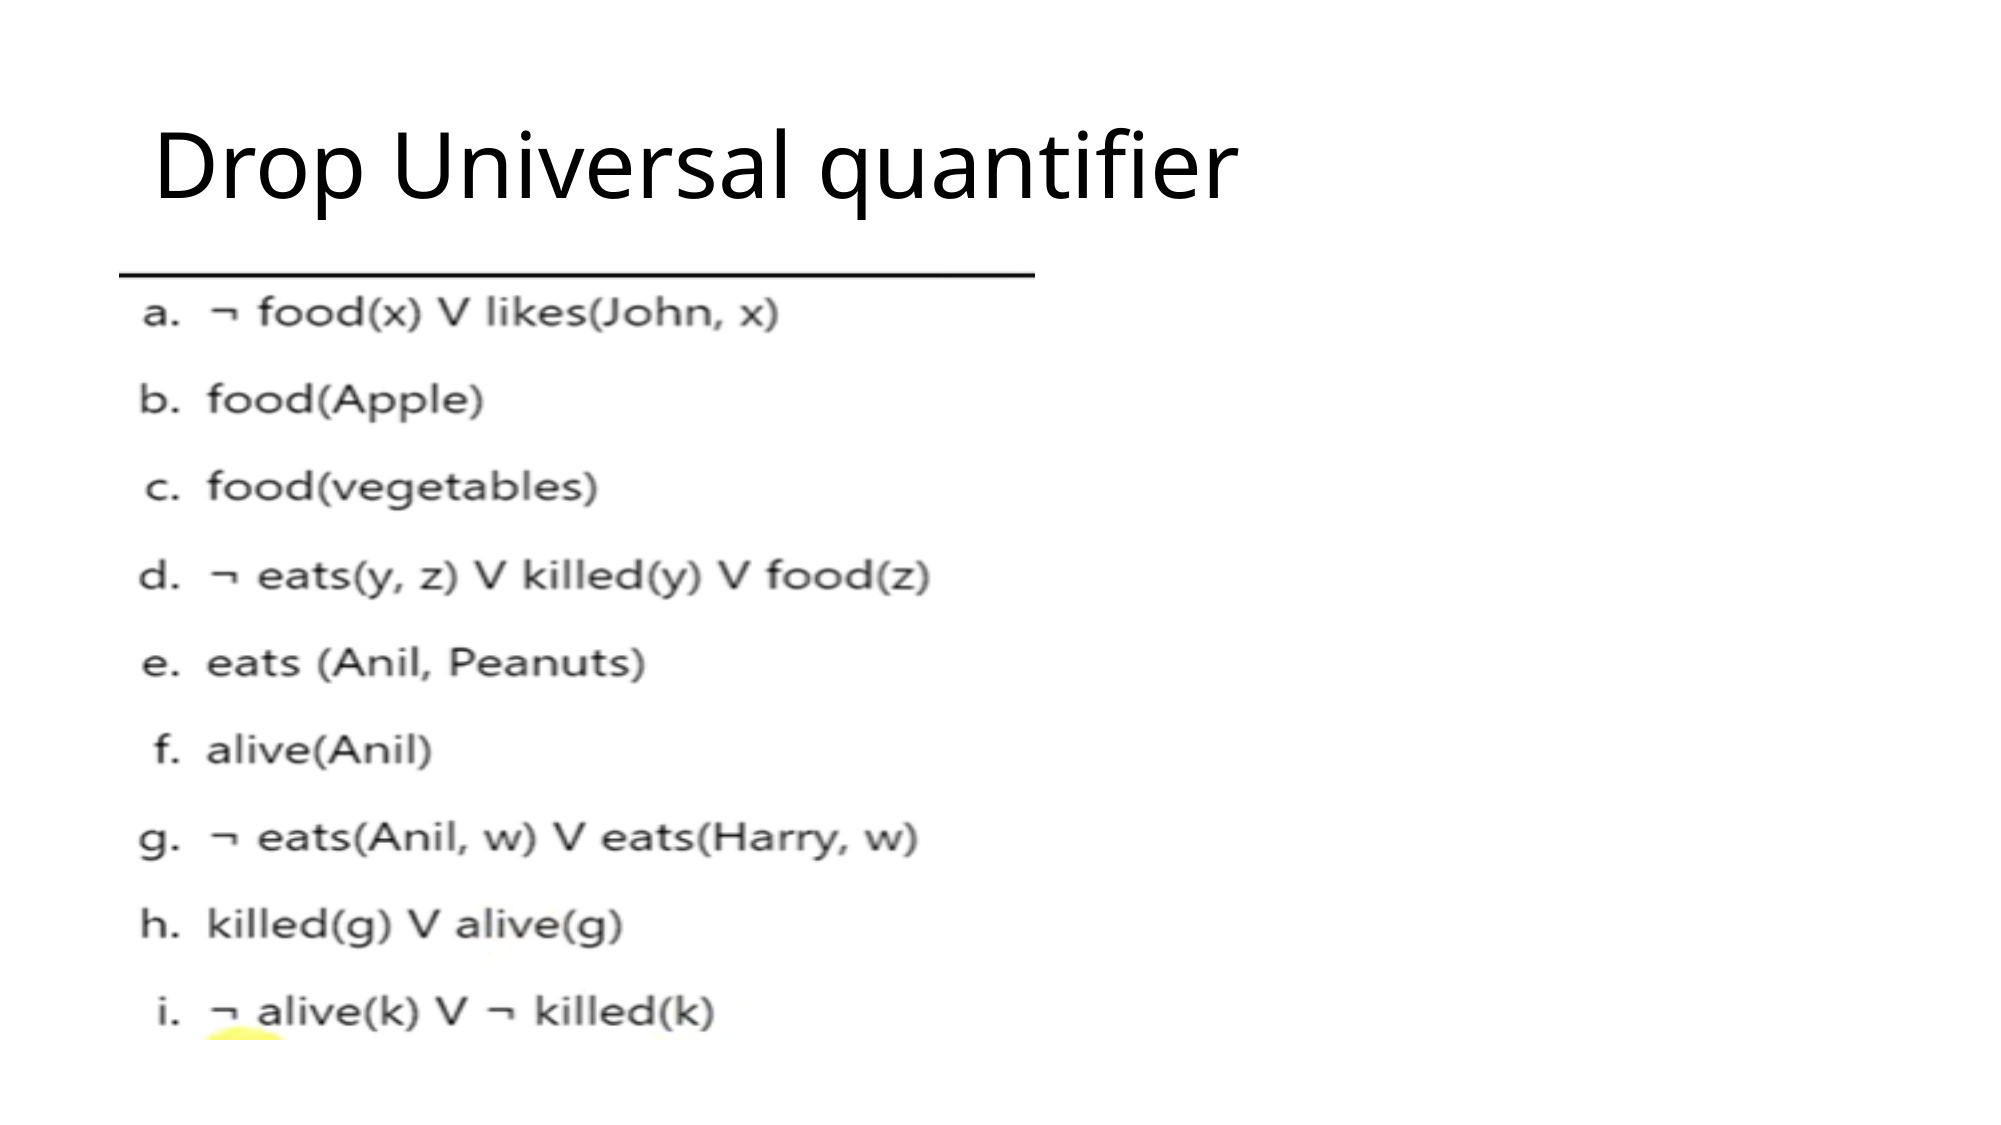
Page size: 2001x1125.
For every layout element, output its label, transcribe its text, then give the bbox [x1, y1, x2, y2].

title Drop Universal quantifier [137, 59, 1863, 278]
picture [119, 264, 1035, 1040]
